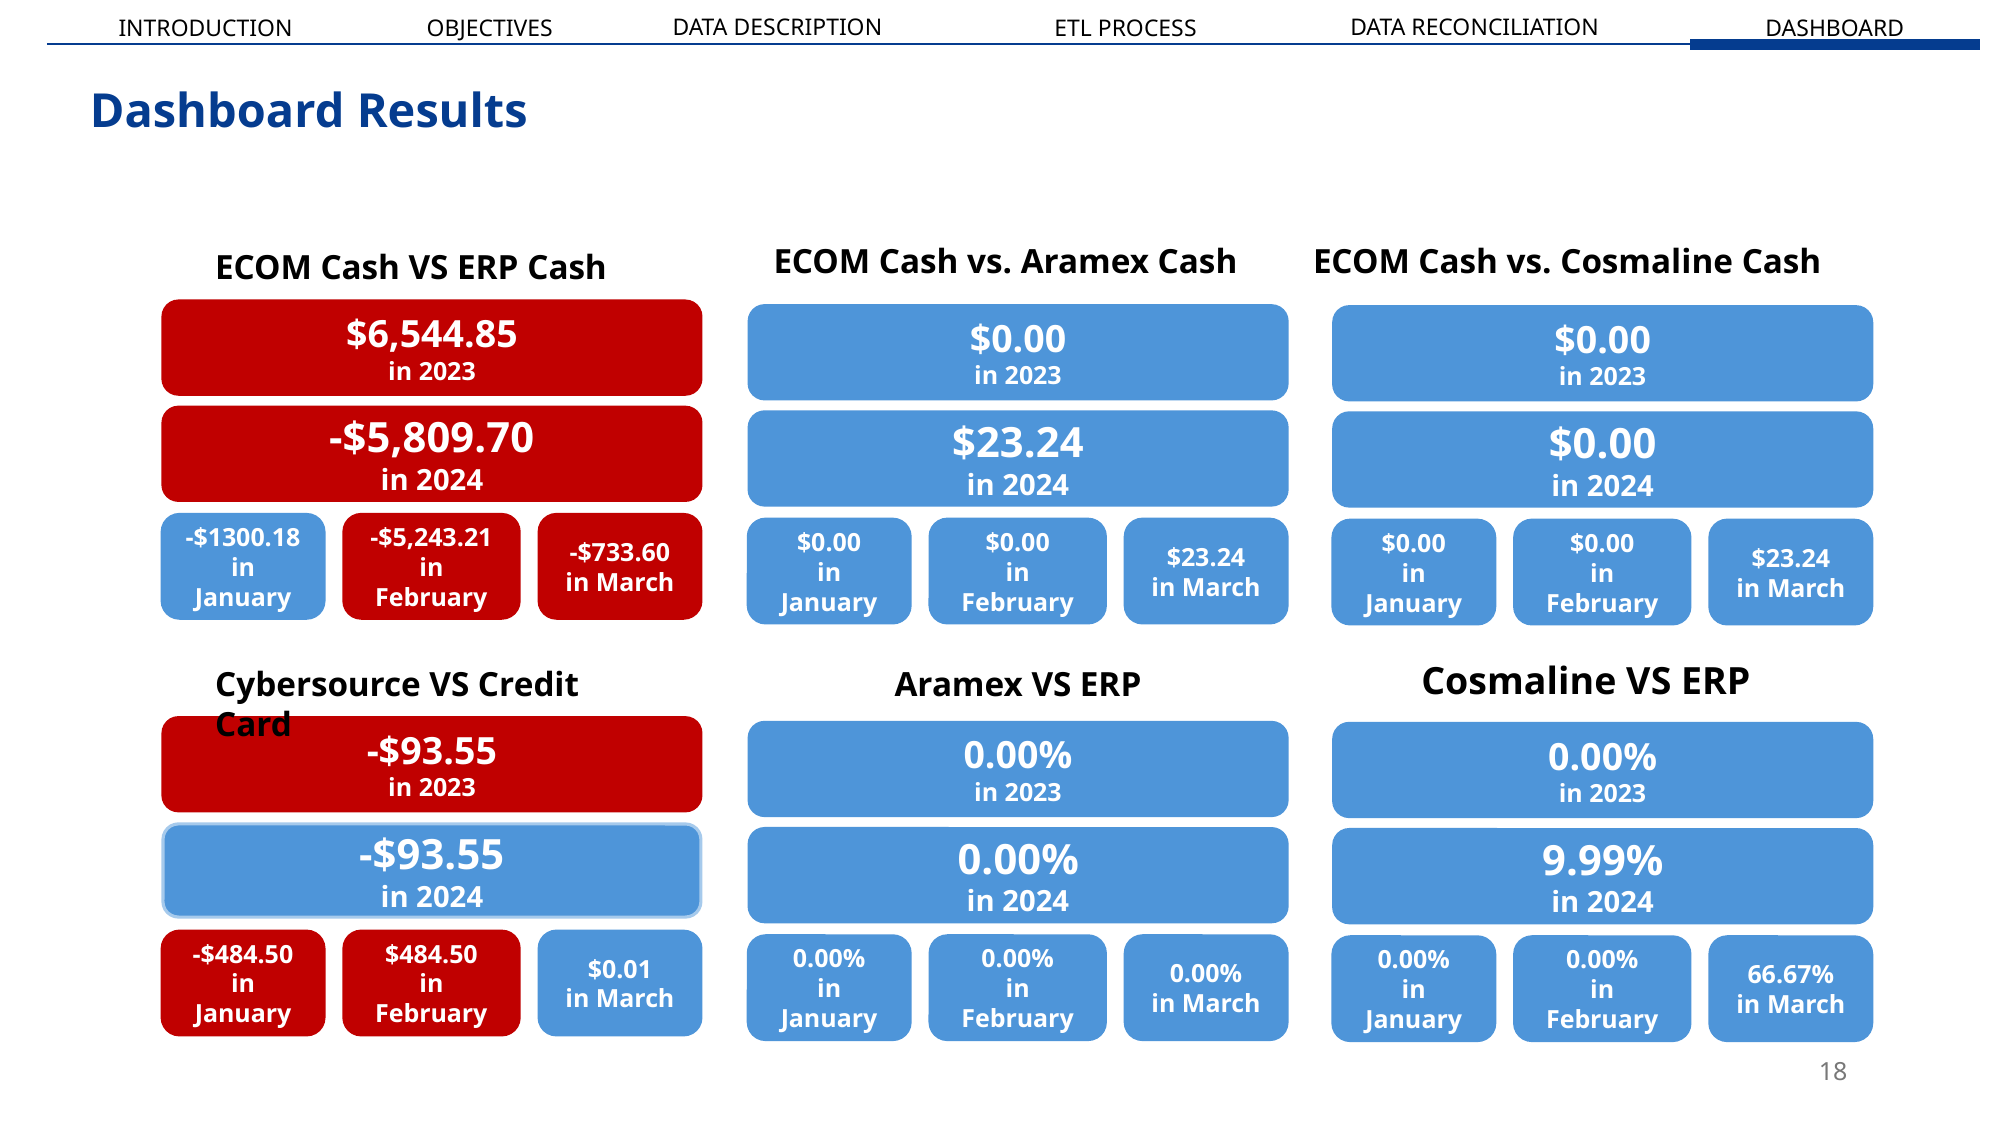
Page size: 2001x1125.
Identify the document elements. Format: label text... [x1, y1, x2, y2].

text_box -$93.55 in 2024 [161, 822, 703, 919]
text_box 0.00% in March [1123, 934, 1289, 1042]
text_box Cosmaline VS ERP [1298, 649, 1874, 710]
text_box $23.24 in March [1708, 518, 1874, 626]
text_box -$93.55 in 2023 [161, 716, 703, 813]
slide_number 18 [1412, 1042, 1863, 1103]
text_box 0.00% in 2023 [1332, 721, 1874, 819]
text_box $0.00 in 2024 [1332, 411, 1874, 508]
text_box 0.00% in February [928, 934, 1107, 1042]
text_box 9.99% in 2024 [1332, 827, 1874, 925]
text_box $6,544.85 in 2023 [161, 299, 703, 396]
text_box $23.24 in March [1123, 517, 1289, 625]
text_box $0.00 in January [1331, 518, 1497, 626]
text_box 0.00% in 2023 [747, 720, 1289, 818]
text_box $23.24 in 2024 [747, 410, 1289, 507]
text_box $0.01 in March [537, 929, 703, 1037]
text_box OBJECTIVES [411, 5, 568, 43]
text_box DATA DESCRIPTION [657, 5, 898, 43]
text_box ECOM Cash vs. Cosmaline Cash [1298, 233, 1874, 288]
text_box $0.00 in 2023 [1332, 305, 1874, 402]
text_box ETL PROCESS [1039, 45, 1212, 49]
text_box -$5,243.21 in February [342, 512, 521, 620]
text_box $0.00 in January [746, 517, 912, 625]
text_box -$5,809.70 in 2024 [161, 405, 703, 502]
text_box $0.00 in 2023 [747, 304, 1289, 401]
text_box [1690, 39, 1980, 50]
text_box 0.00% in January [1331, 935, 1497, 1043]
text_box $0.00 in February [928, 517, 1107, 625]
title Dashboard Results [74, 60, 1595, 164]
text_box -$484.50 in January [160, 929, 326, 1037]
text_box DATA RECONCILIATION [1335, 5, 1614, 43]
text_box 0.00% in February [1513, 935, 1692, 1043]
text_box $484.50 in February [342, 929, 521, 1037]
text_box Cybersource VS Credit Card [200, 655, 665, 751]
text_box Aramex VS ERP [749, 655, 1288, 711]
text_box $0.00 in February [1513, 518, 1692, 626]
text_box ECOM Cash vs. Aramex Cash [758, 233, 1297, 288]
text_box -$1300.18 in January [160, 512, 326, 620]
text_box DASHBOARD [1750, 6, 1920, 39]
text_box 0.00% in January [746, 934, 912, 1042]
text_box 66.67% in March [1708, 935, 1874, 1043]
text_box ETL PROCESS [1039, 6, 1212, 43]
text_box 0.00% in 2024 [747, 826, 1289, 924]
text_box -$733.60 in March [537, 512, 703, 620]
text_box ECOM Cash VS ERP Cash [200, 239, 665, 294]
text_box INTRODUCTION [103, 5, 308, 43]
